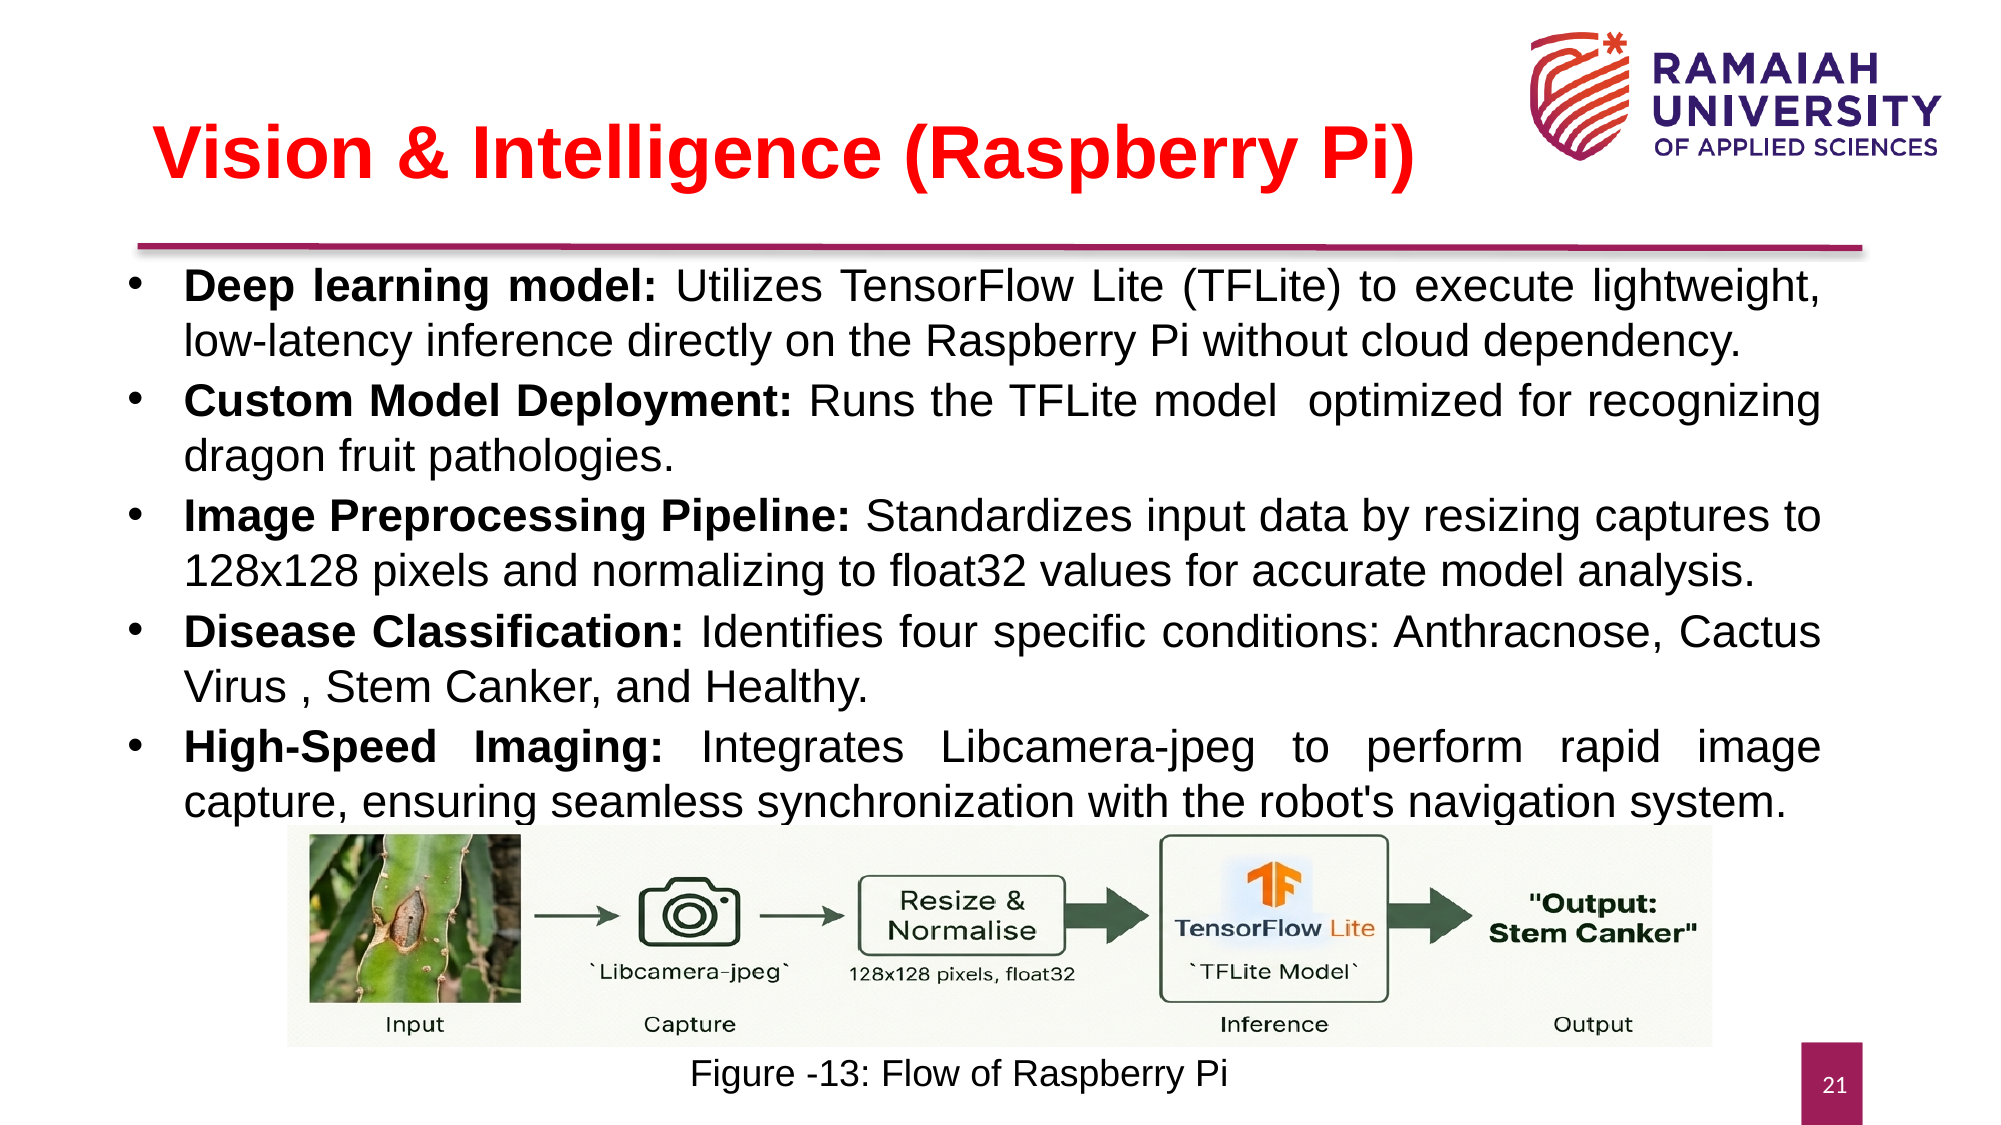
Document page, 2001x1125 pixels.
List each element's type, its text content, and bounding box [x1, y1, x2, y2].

title Vision & Intelligence (Raspberry Pi) [137, 59, 1497, 247]
picture [287, 824, 1713, 1047]
text_box Figure -13: Flow of Raspberry Pi [675, 1055, 1325, 1102]
list Deep learning model: Utilizes TensorFlow Lite (TFLite) to execute lightweight, low-latency inference directly on the Raspberry Pi without cloud dependency. Custom Model Deployment: Runs the TFLite model optimized for recognizing dragon fruit pathologies. Image Preprocessing Pipeline: Standardizes input data by resizing captures to 128x128 pixels and normalizing to float32 values for accurate model analysis. Disease Classification: Identifies four specific conditions: Anthracnose, Cactus Virus , Stem Canker, and Healthy. High-Speed Imaging: Integrates Libcamera-jpeg to perform rapid image capture, ensuring seamless synchronization with the robot's navigation system. [112, 247, 1838, 962]
picture [1512, 21, 1976, 169]
